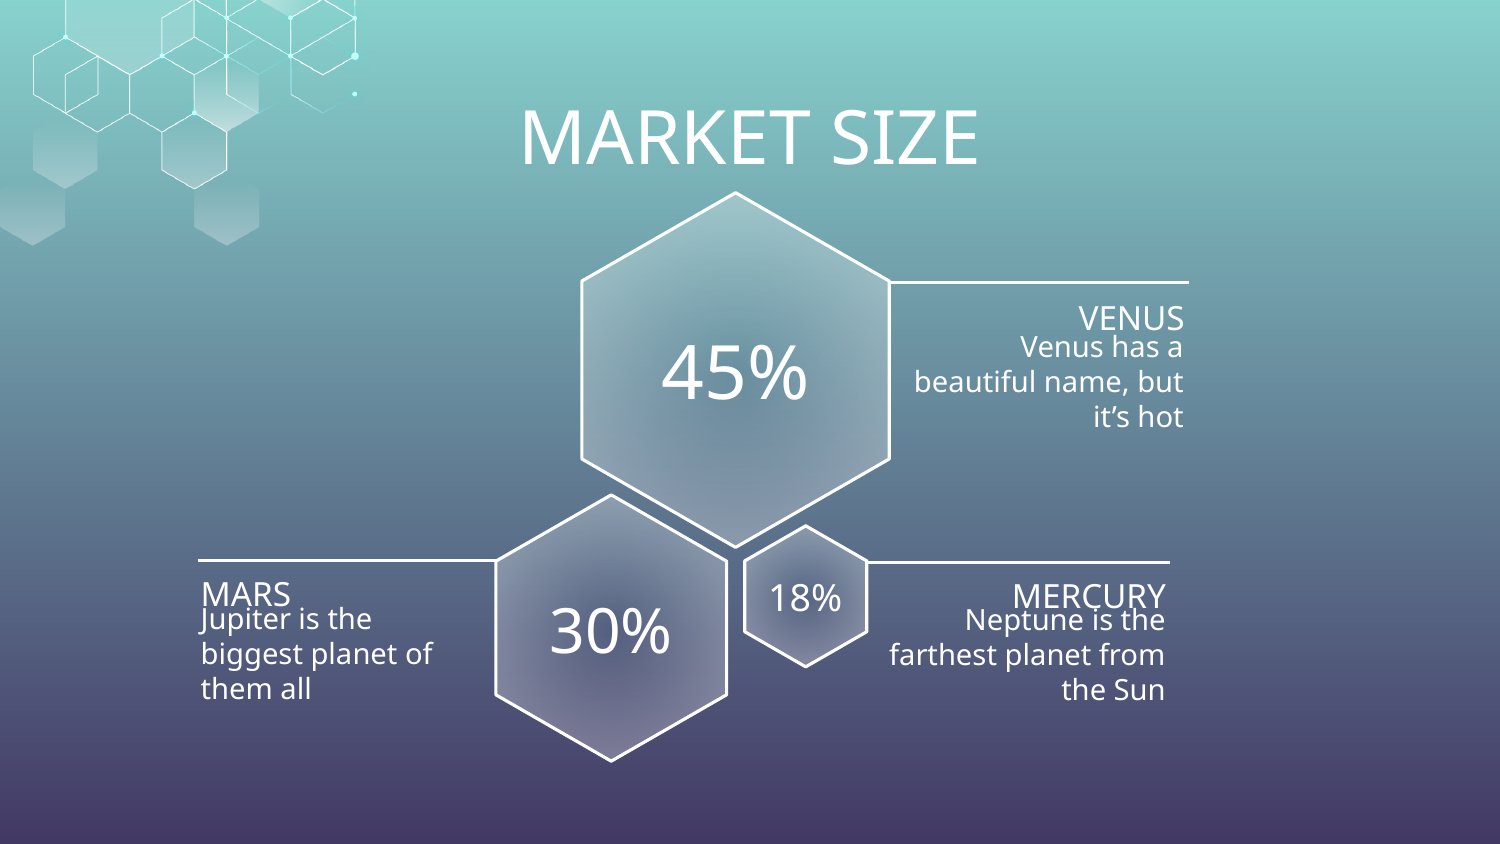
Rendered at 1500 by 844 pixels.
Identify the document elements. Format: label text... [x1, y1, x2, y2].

picture [0, 0, 378, 246]
subtitle MARS [185, 563, 494, 589]
title 30% [495, 590, 727, 666]
text_box [495, 666, 727, 762]
title MARKET SIZE [88, 74, 1412, 185]
subtitle Neptune is the farthest planet from the Sun [874, 624, 1181, 719]
text_box [495, 494, 727, 590]
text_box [744, 525, 1170, 668]
subtitle VENUS [893, 287, 1200, 348]
subtitle MERCURY [1175, 564, 1182, 625]
subtitle Jupiter is the biggest planet of them all [185, 589, 494, 717]
subtitle Venus has a beautiful name, but it’s hot [892, 325, 1199, 436]
title 45% [611, 332, 860, 408]
text_box [581, 192, 890, 548]
